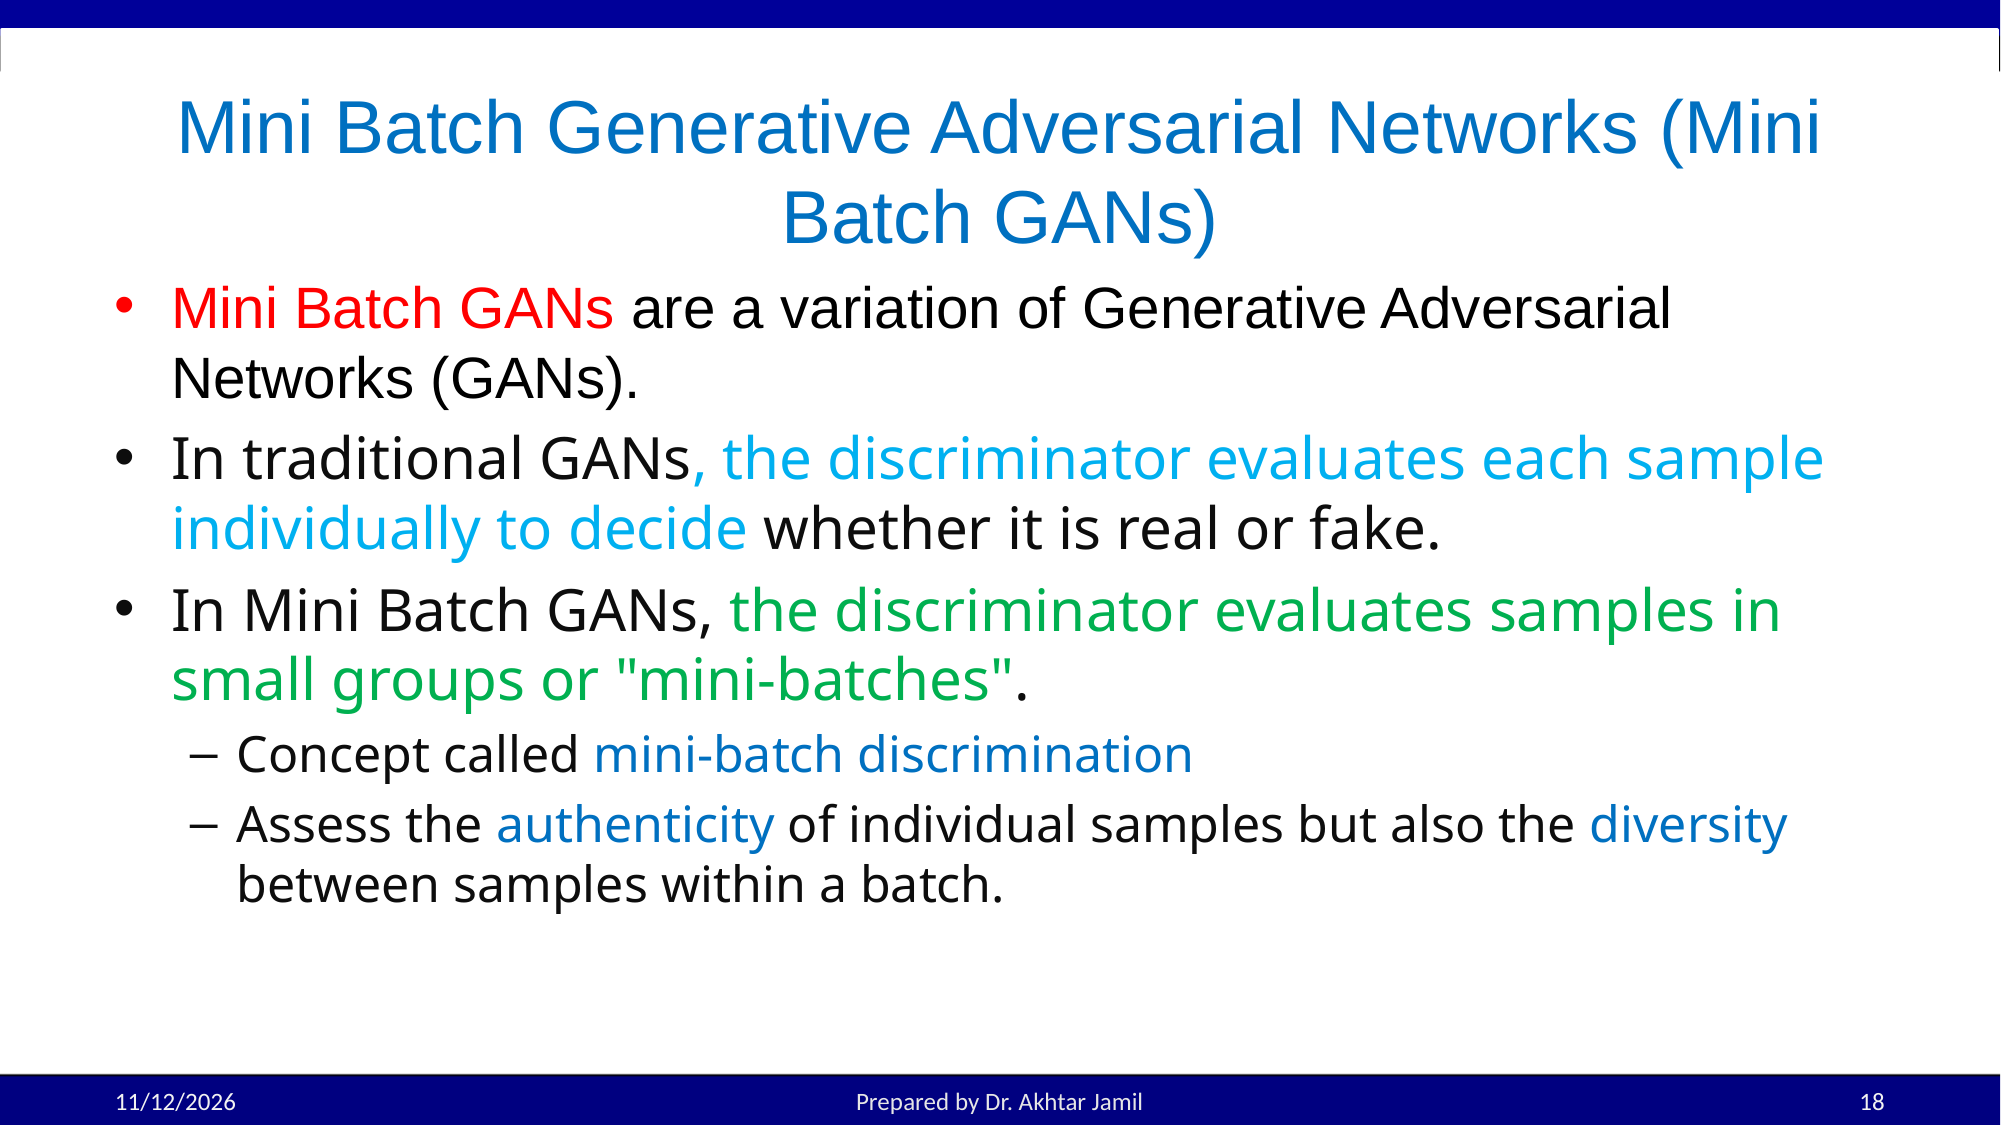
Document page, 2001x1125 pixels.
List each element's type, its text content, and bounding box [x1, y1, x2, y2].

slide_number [99, 1062, 567, 1125]
picture [0, 0, 2001, 1125]
footer Prepared by Dr. Akhtar Jamil [683, 1062, 1317, 1125]
slide_number 18 [1433, 1062, 1900, 1125]
title Mini Batch Generative Adversarial Networks (Mini Batch GANs) [99, 99, 1900, 238]
list Mini Batch GANs are a variation of Generative Adversarial Networks (GANs). In traditional GANs, the discriminator evaluates each sample individually to decide whether it is real or fake. In Mini Batch GANs, the discriminator evaluates samples in small groups or "mini-batches". Concept called mini-batch discrimination Assess the authenticity of individual samples but also the diversity between samples within a batch. [99, 262, 1900, 1005]
